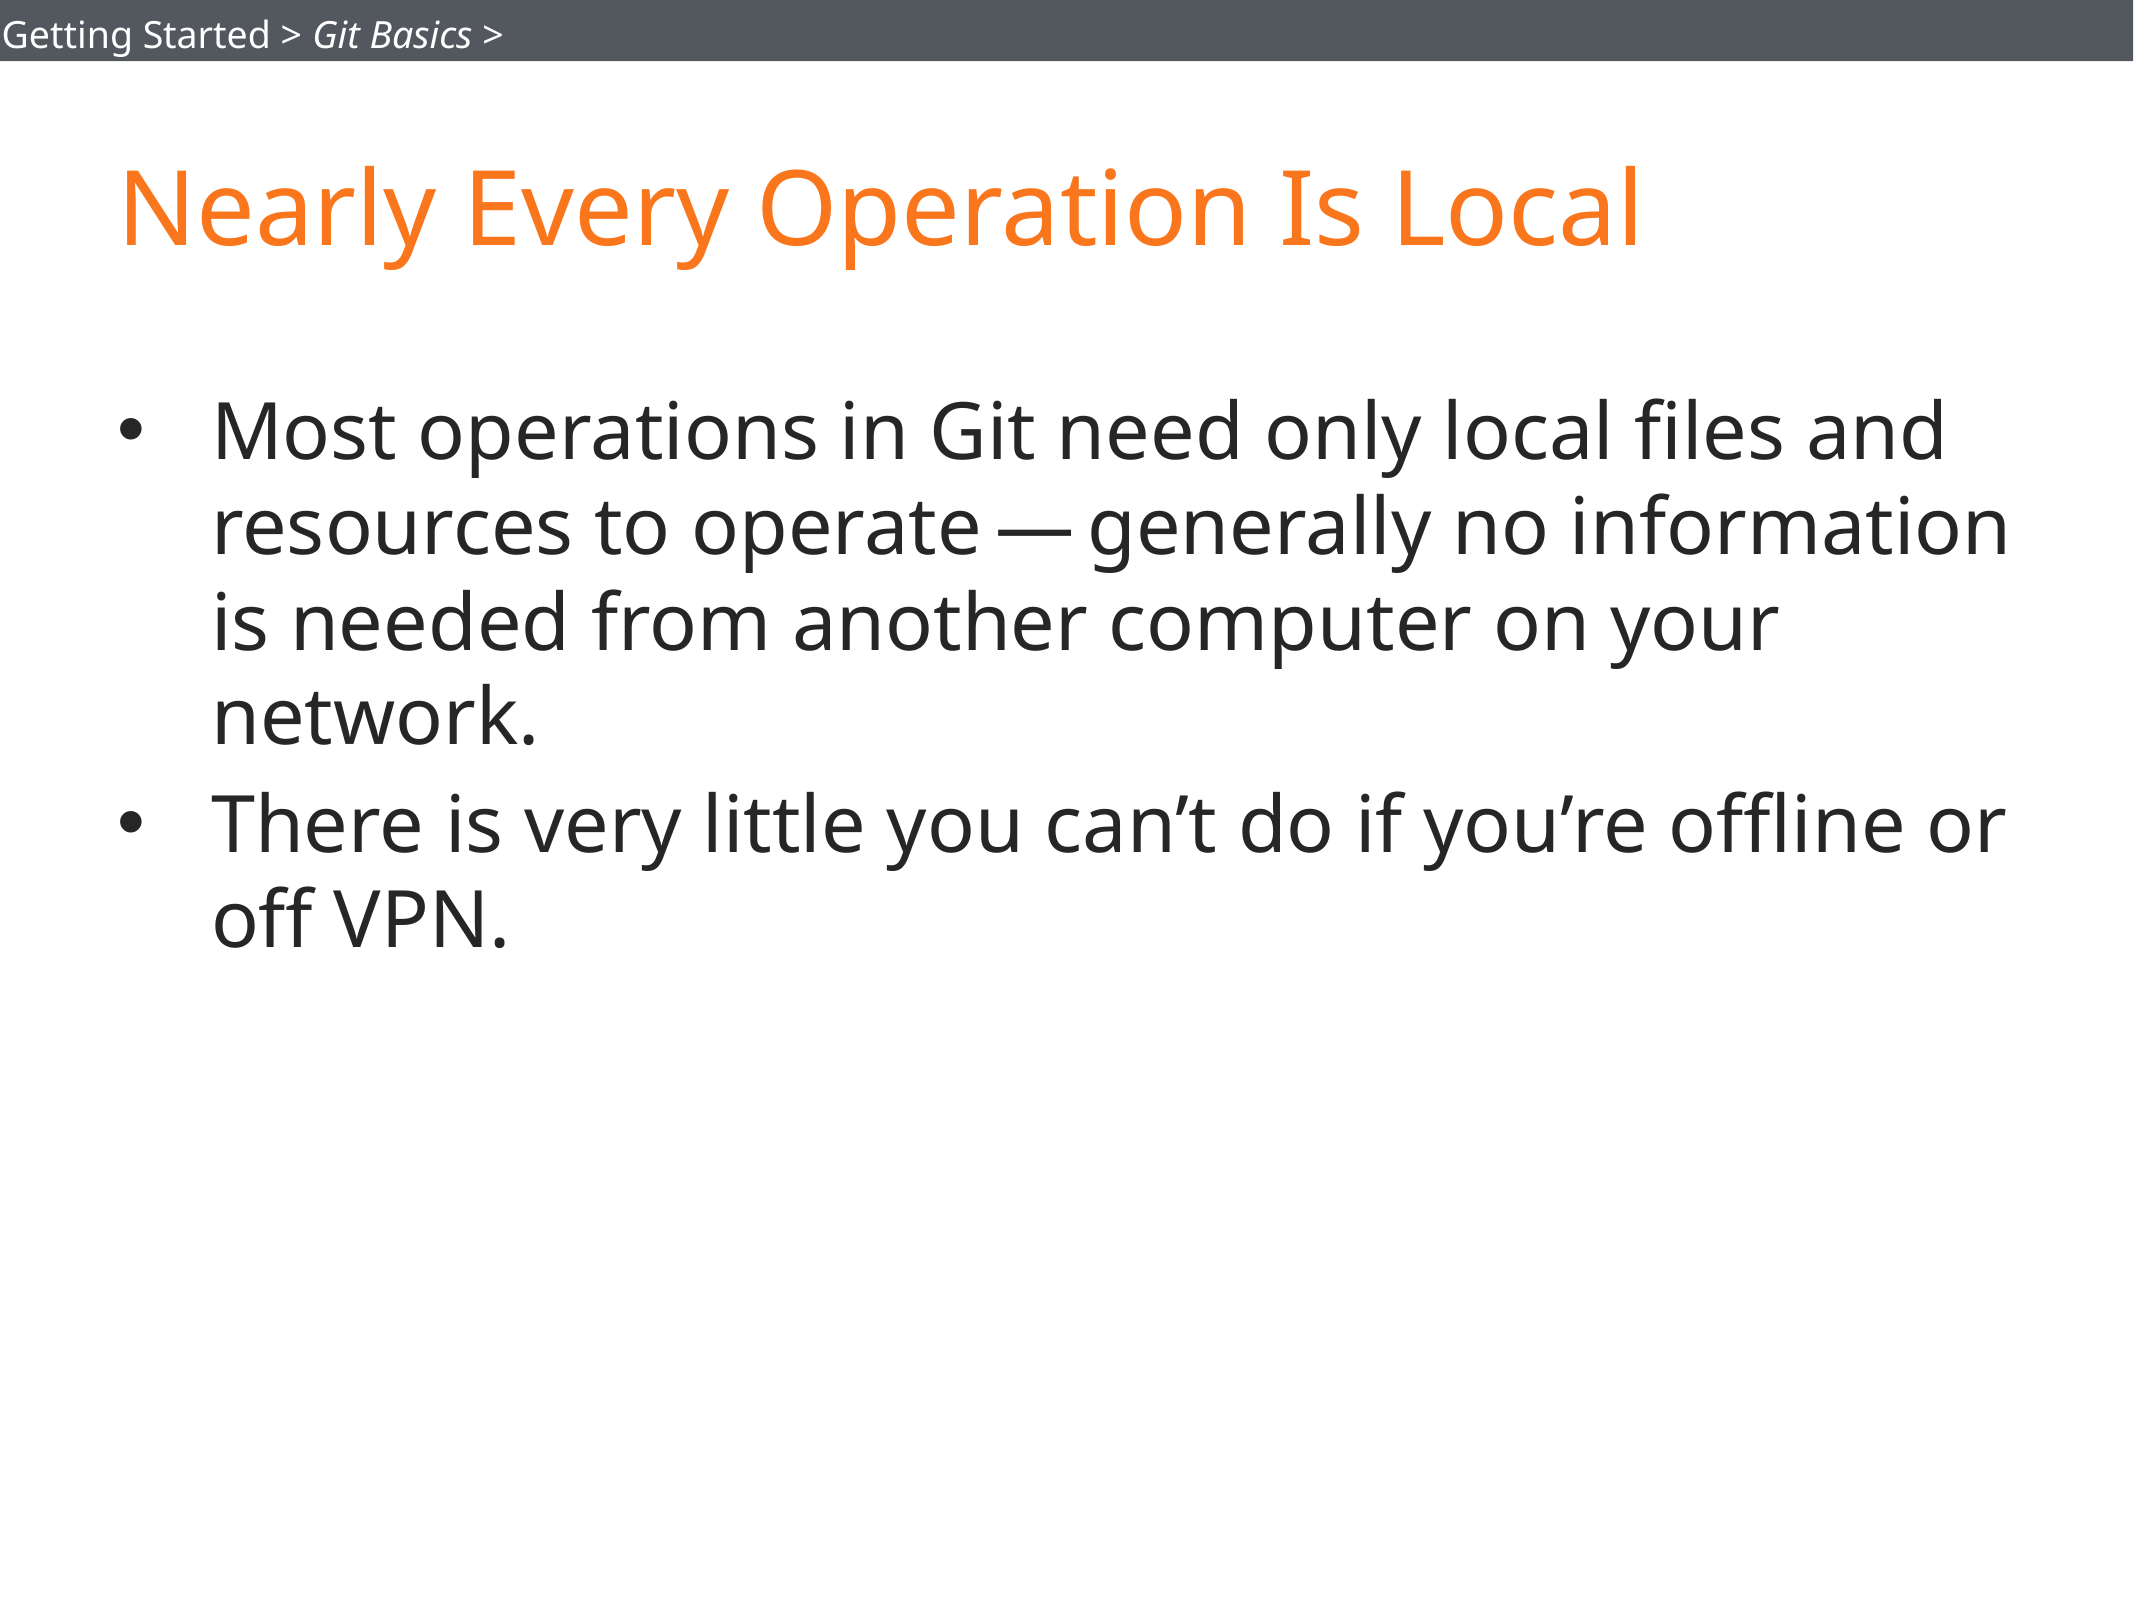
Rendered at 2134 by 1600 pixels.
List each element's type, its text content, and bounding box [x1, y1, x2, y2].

list Most operations in Git need only local files and resources to operate — generally no information is needed from another computer on your network. There is very little you can’t do if you’re offline or off VPN. [106, 369, 2028, 1526]
text_box Getting Started > Git Basics > [0, 2, 513, 65]
title Nearly Every Operation Is Local [106, 130, 2028, 327]
